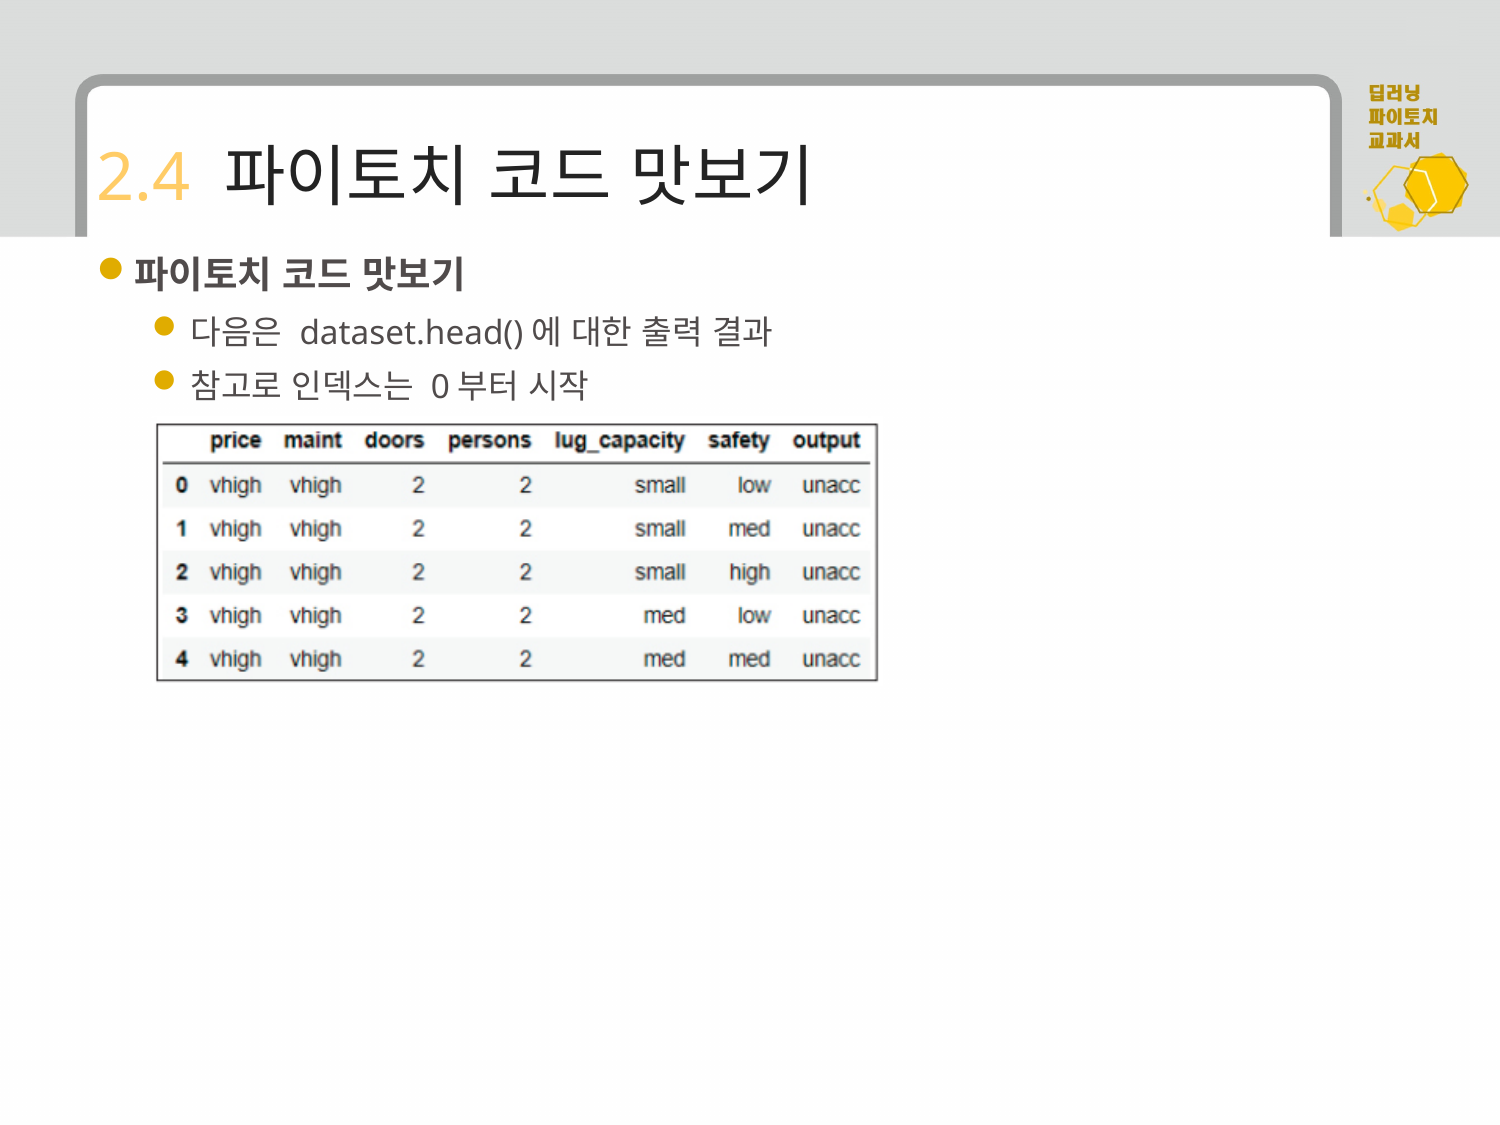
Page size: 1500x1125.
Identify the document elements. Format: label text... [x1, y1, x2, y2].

picture [0, 0, 1500, 1125]
title 2.4 파이토치 코드 맛보기 [81, 90, 1412, 222]
list 파이토치 코드 맛보기 다음은 dataset.head()에 대한 출력 결과 참고로 인덱스는 0부터 시작 [81, 239, 1412, 1054]
